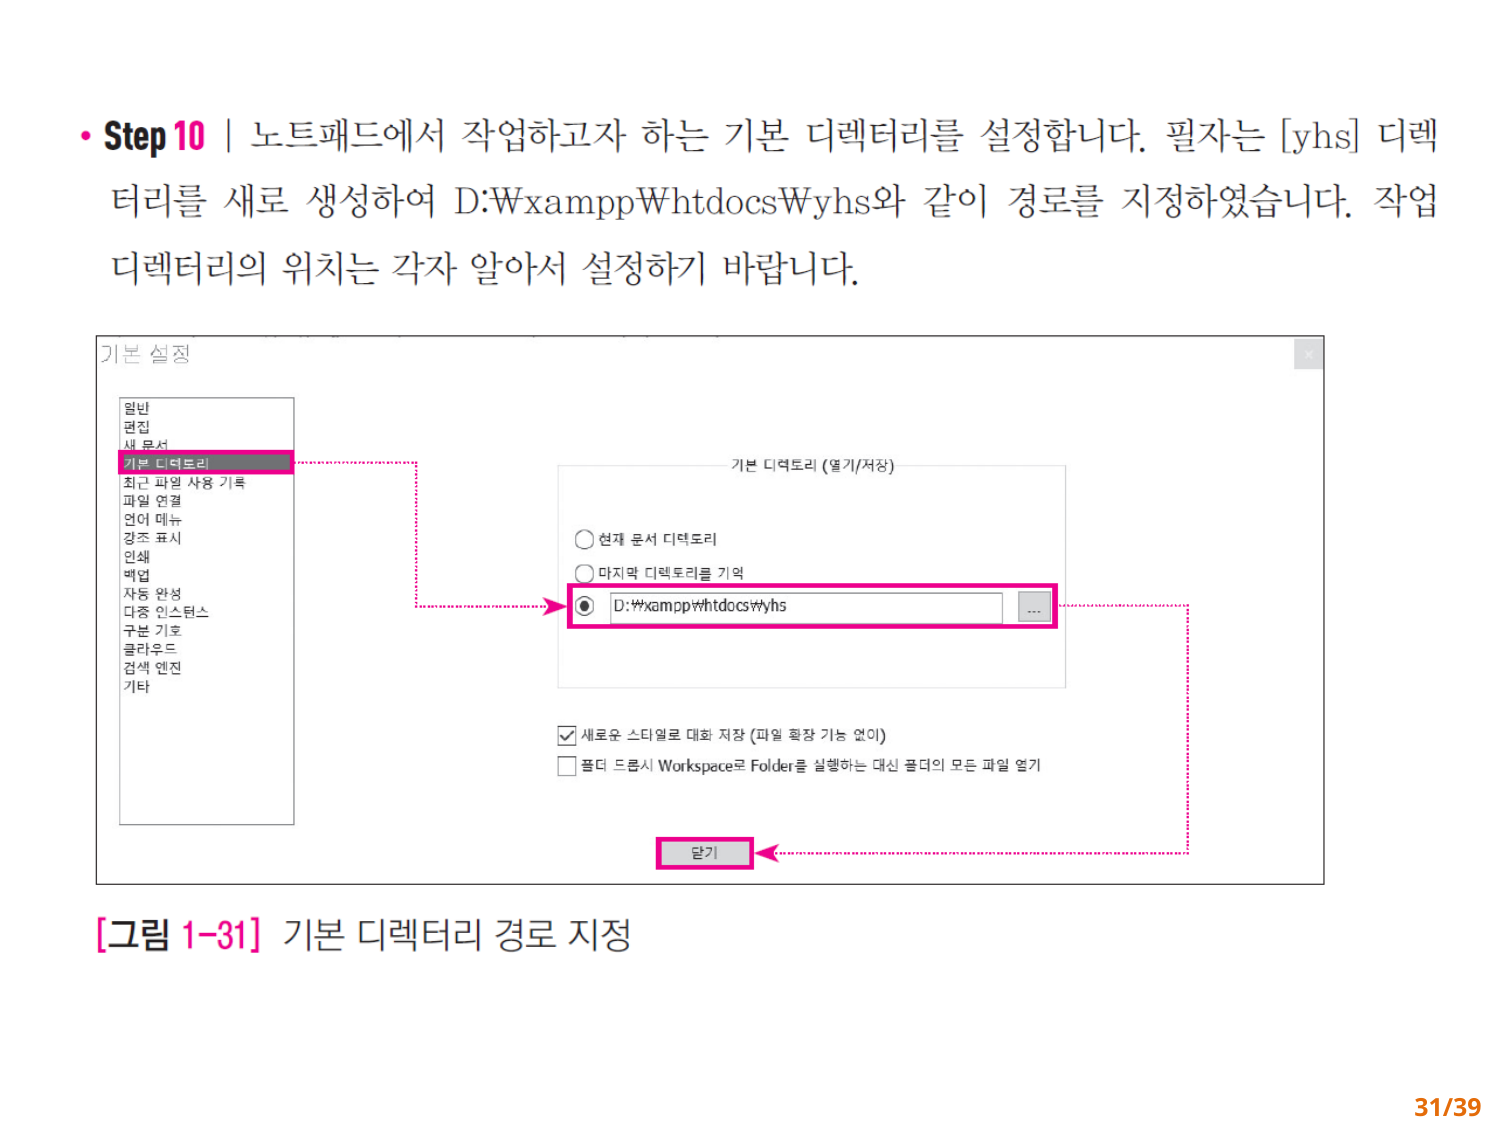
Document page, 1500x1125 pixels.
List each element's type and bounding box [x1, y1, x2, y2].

text_box [59, 101, 1459, 968]
